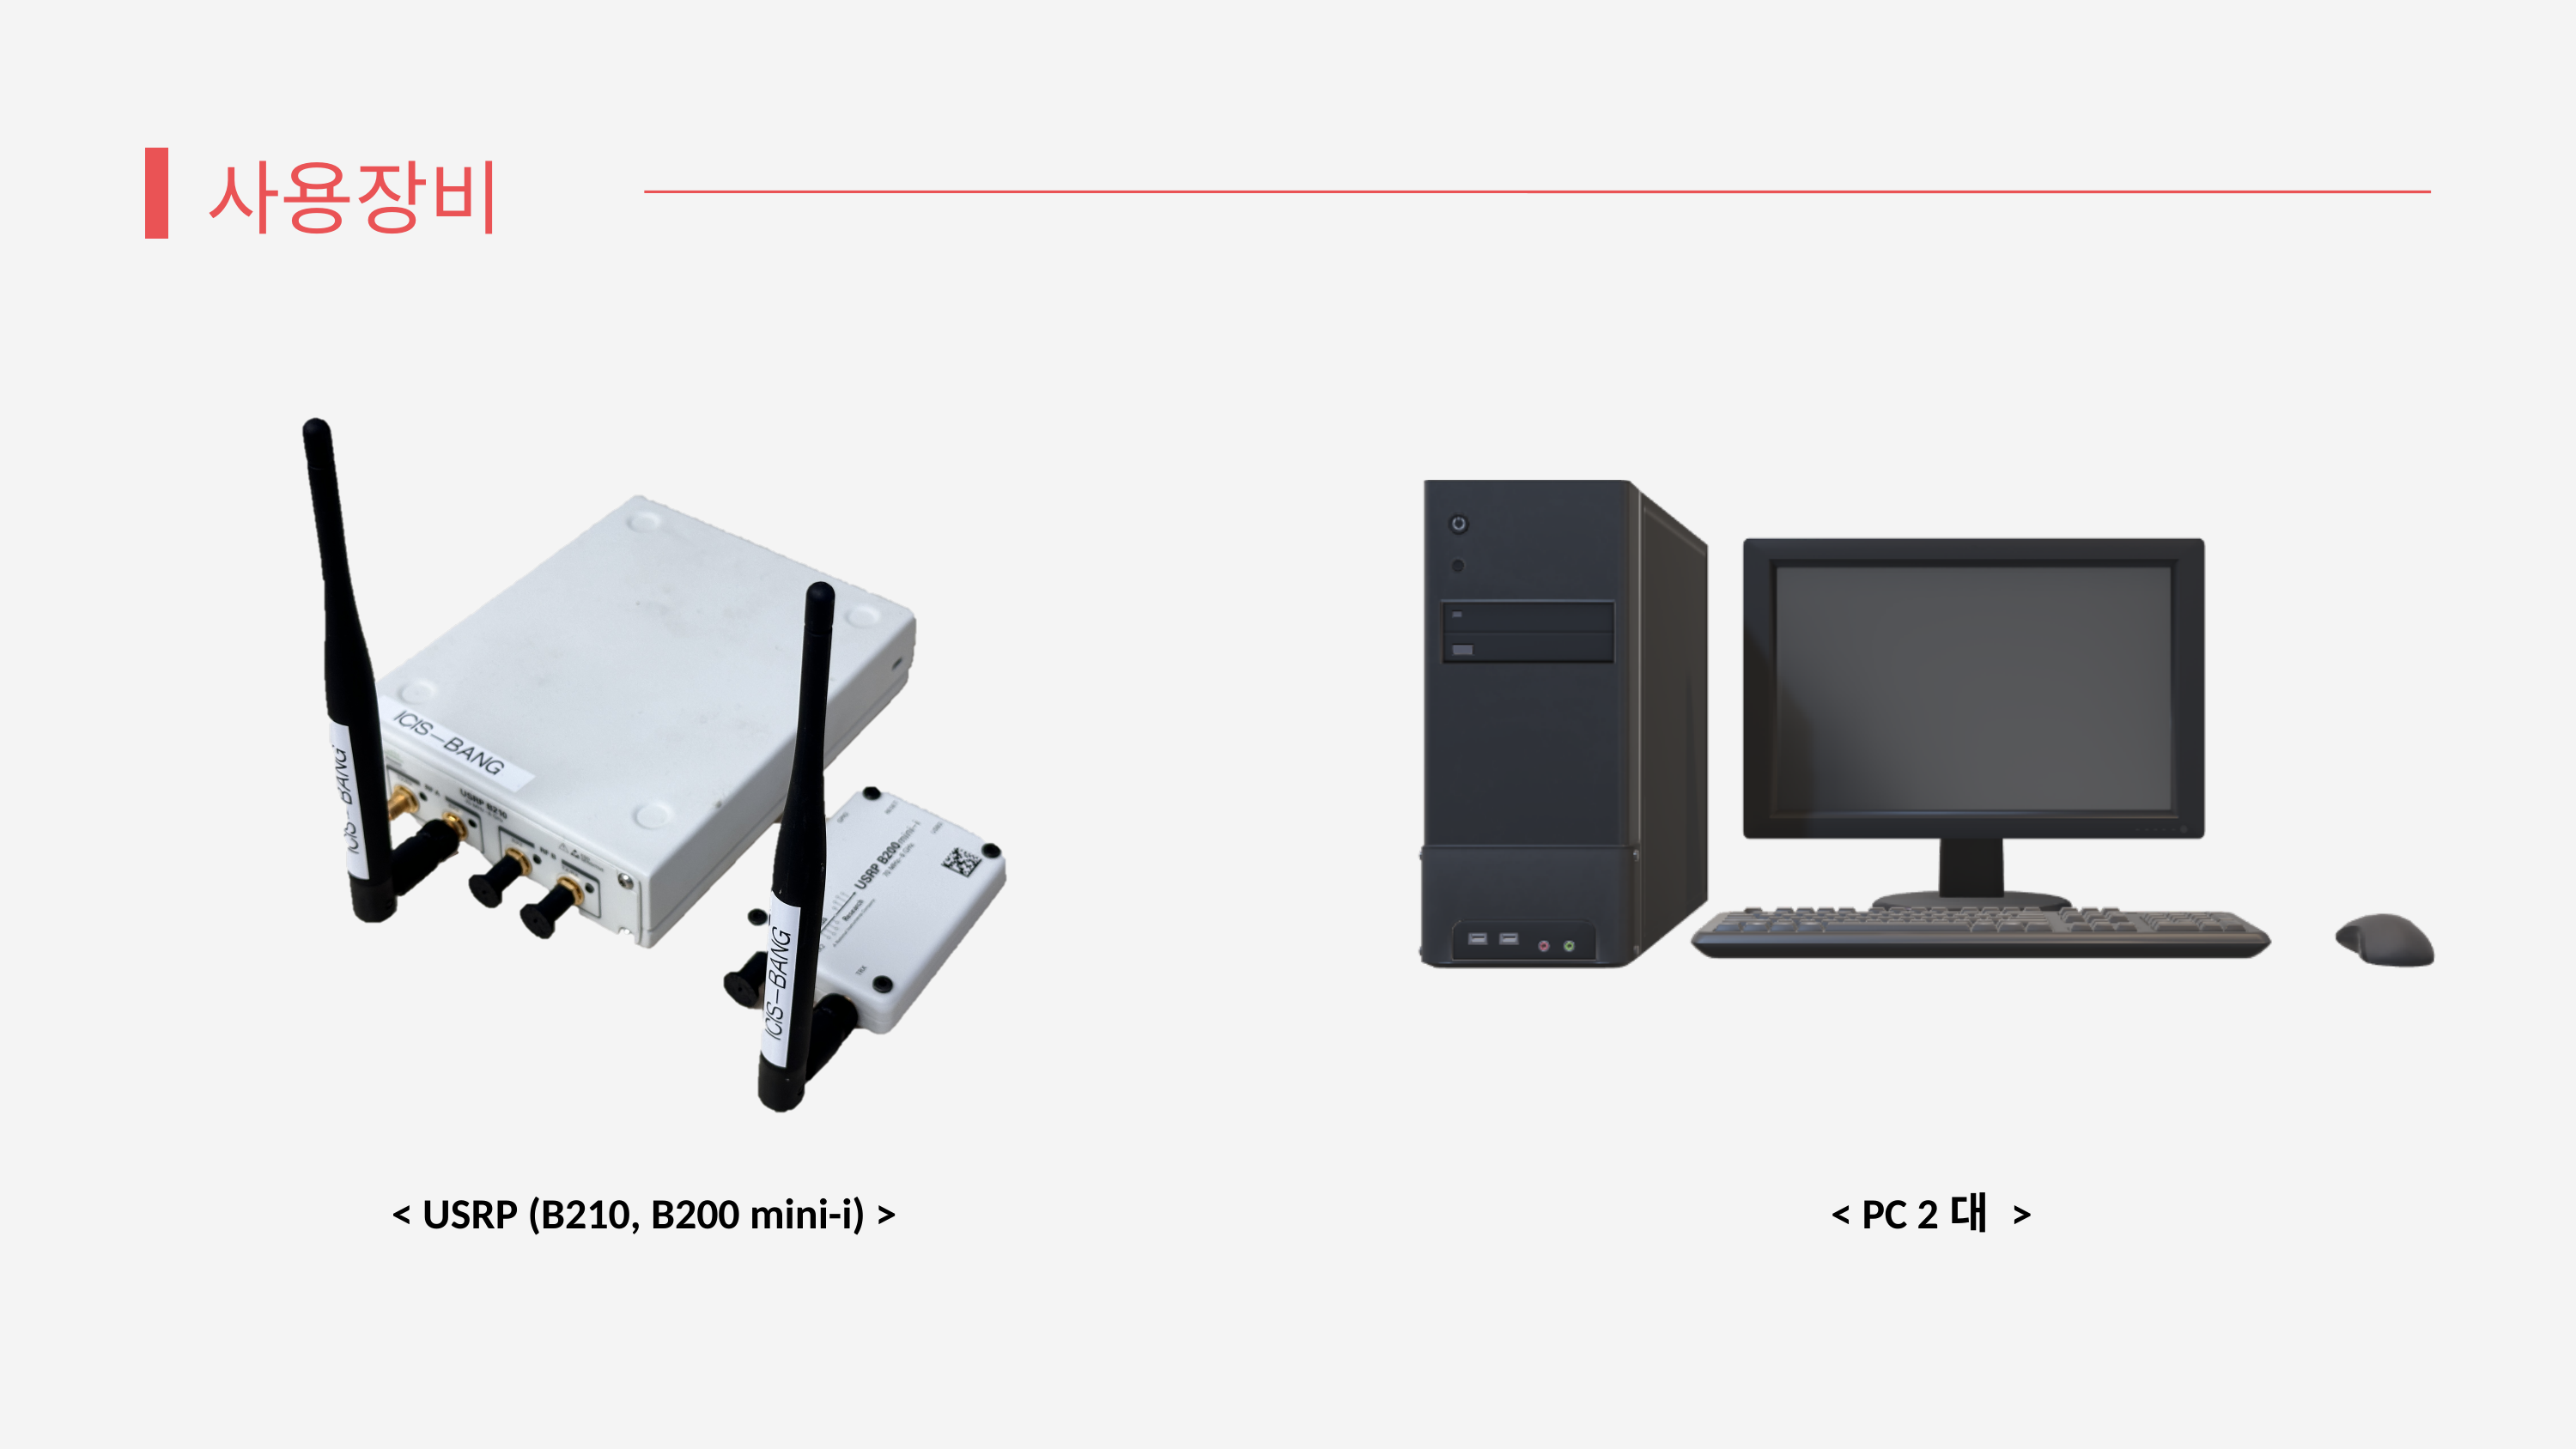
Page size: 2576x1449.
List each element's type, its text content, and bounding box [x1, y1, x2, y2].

picture [1413, 479, 2449, 969]
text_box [144, 147, 168, 239]
text_box < USRP (B210, B200 mini-i) > [197, 1185, 1091, 1238]
text_box < PC 2대 > [1485, 1185, 2379, 1238]
text_box 사용장비 [206, 139, 885, 245]
picture [269, 402, 1163, 1173]
